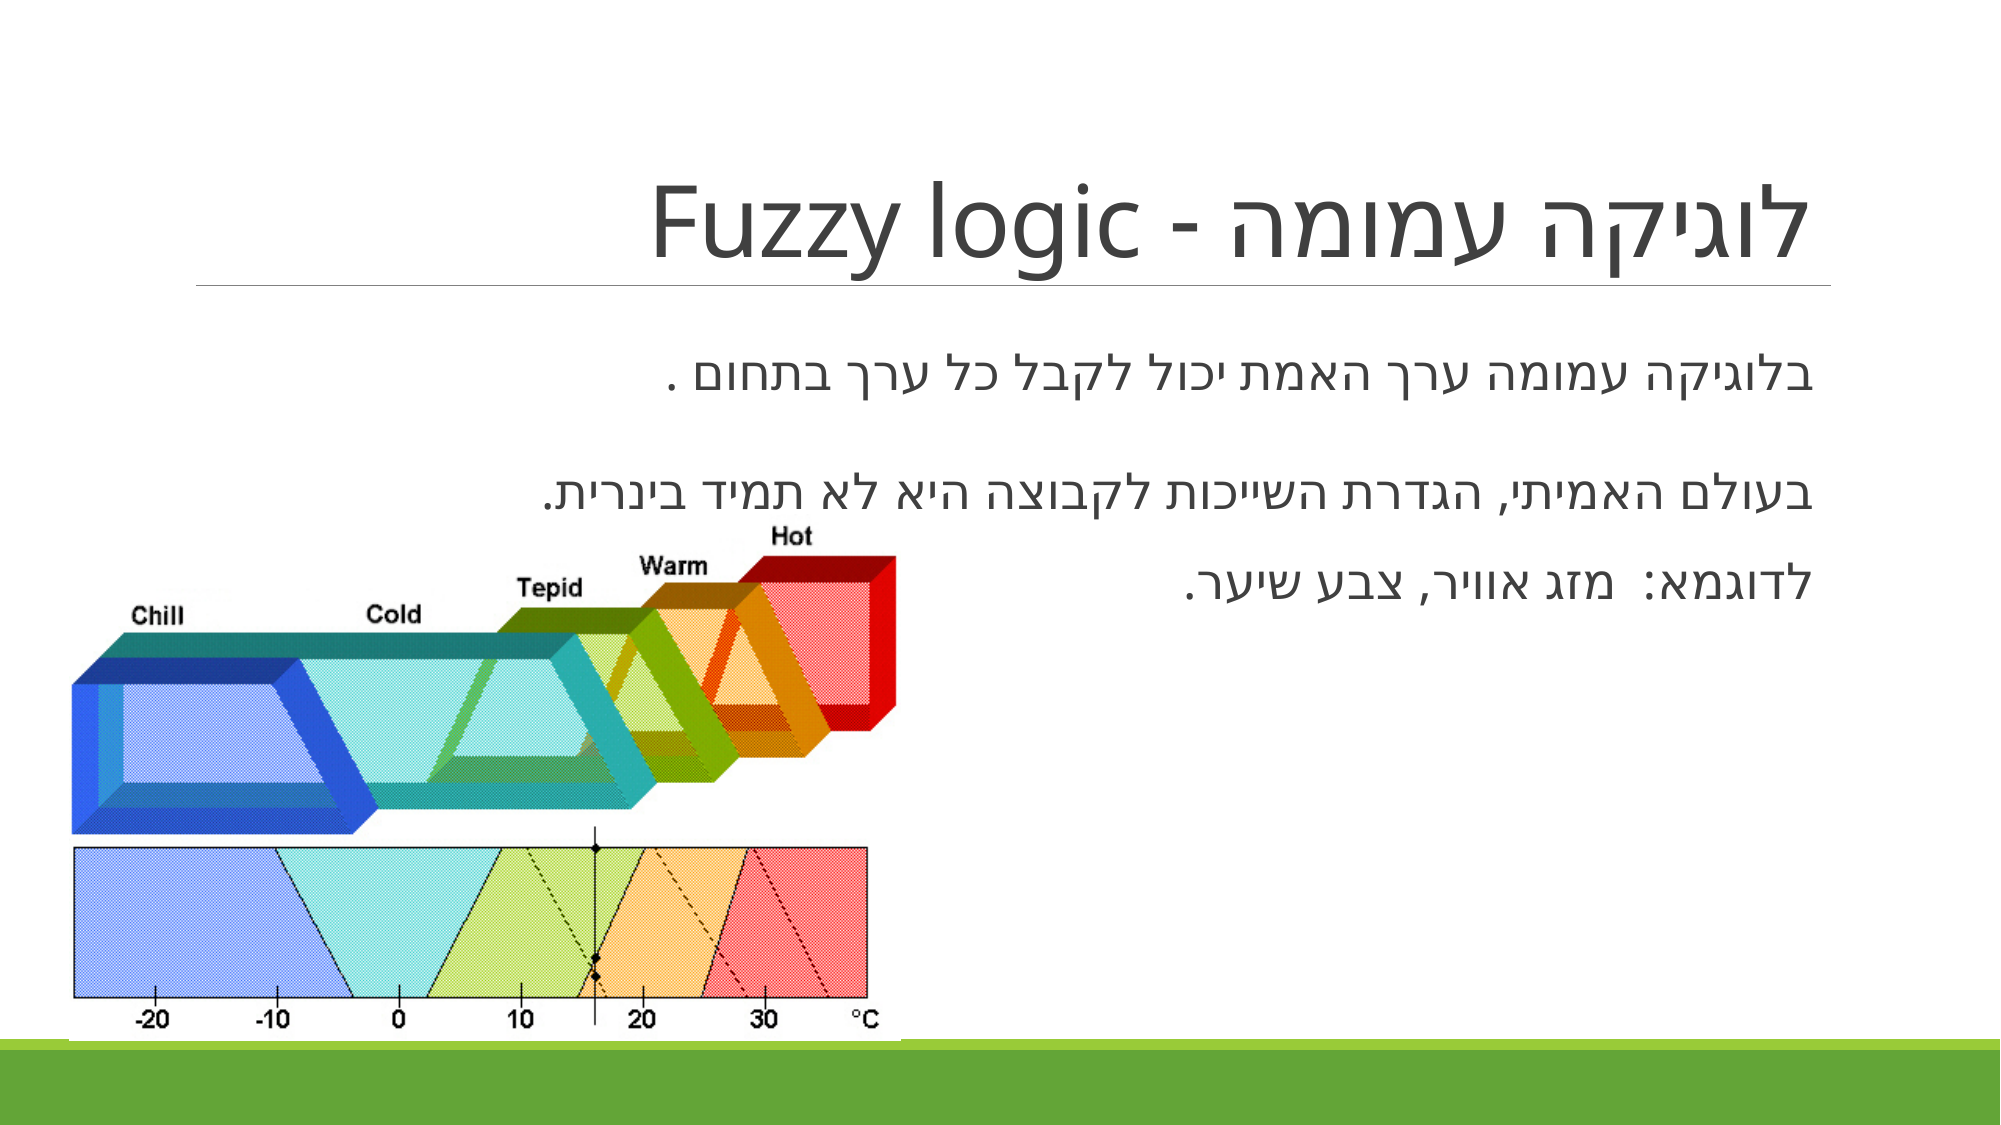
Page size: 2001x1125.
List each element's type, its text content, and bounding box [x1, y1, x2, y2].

title לוגיקה עמומה - Fuzzy logic [180, 47, 1830, 285]
picture [68, 513, 902, 1042]
